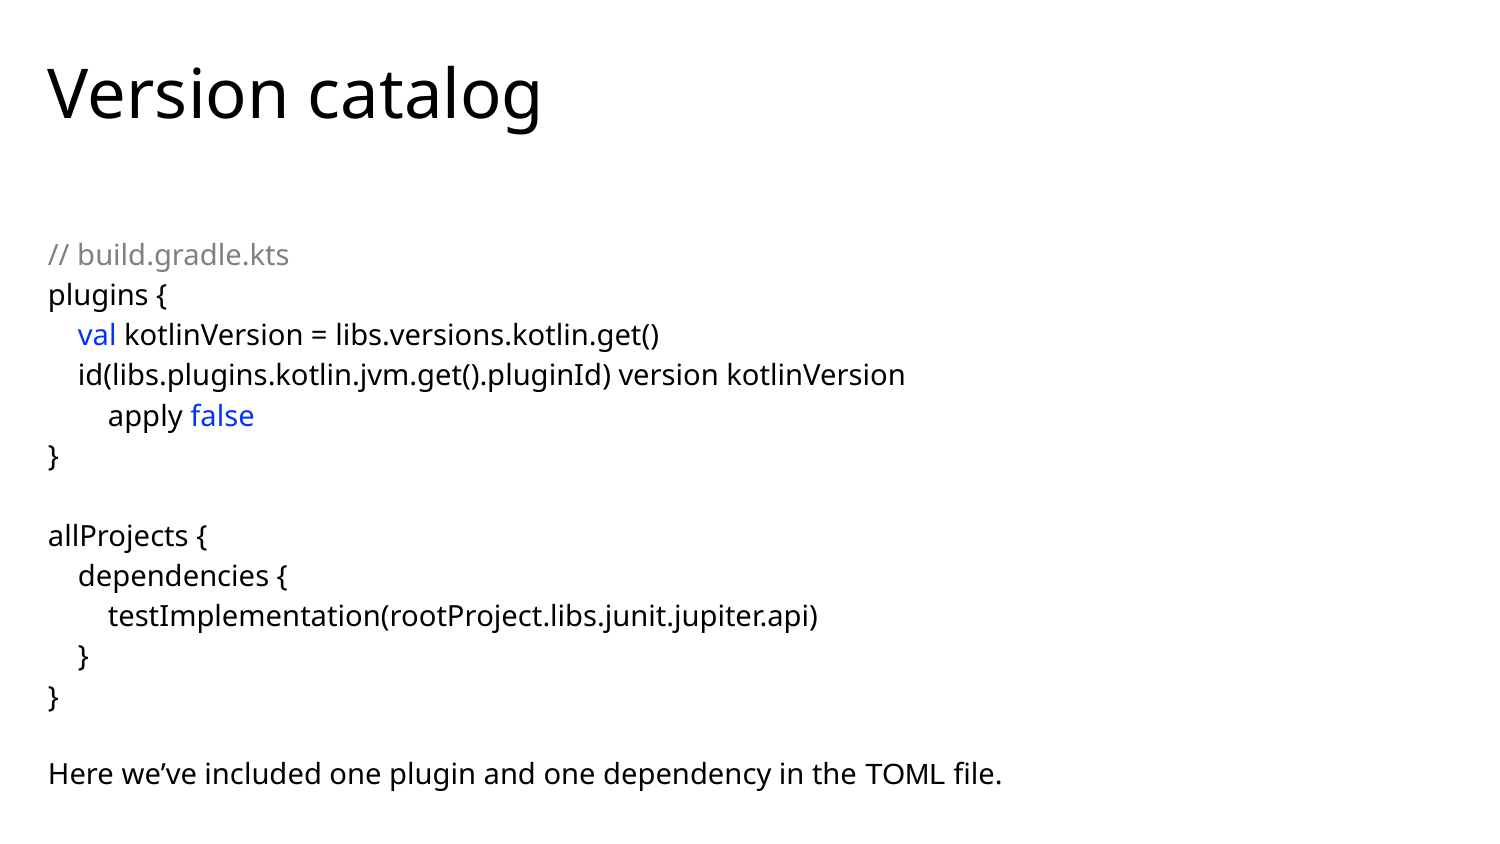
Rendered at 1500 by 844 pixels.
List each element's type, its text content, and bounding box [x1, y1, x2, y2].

list // build.gradle.kts plugins { val kotlinVersion = libs.versions.kotlin.get() id(libs.plugins.kotlin.jvm.get().pluginId) version kotlinVersion apply false } allProjects { dependencies { testImplementation(rootProject.libs.junit.jupiter.api) } } Here we’ve included one plugin and one dependency in the TOML file. [48, 218, 1430, 822]
title Version catalog [48, 48, 1443, 123]
